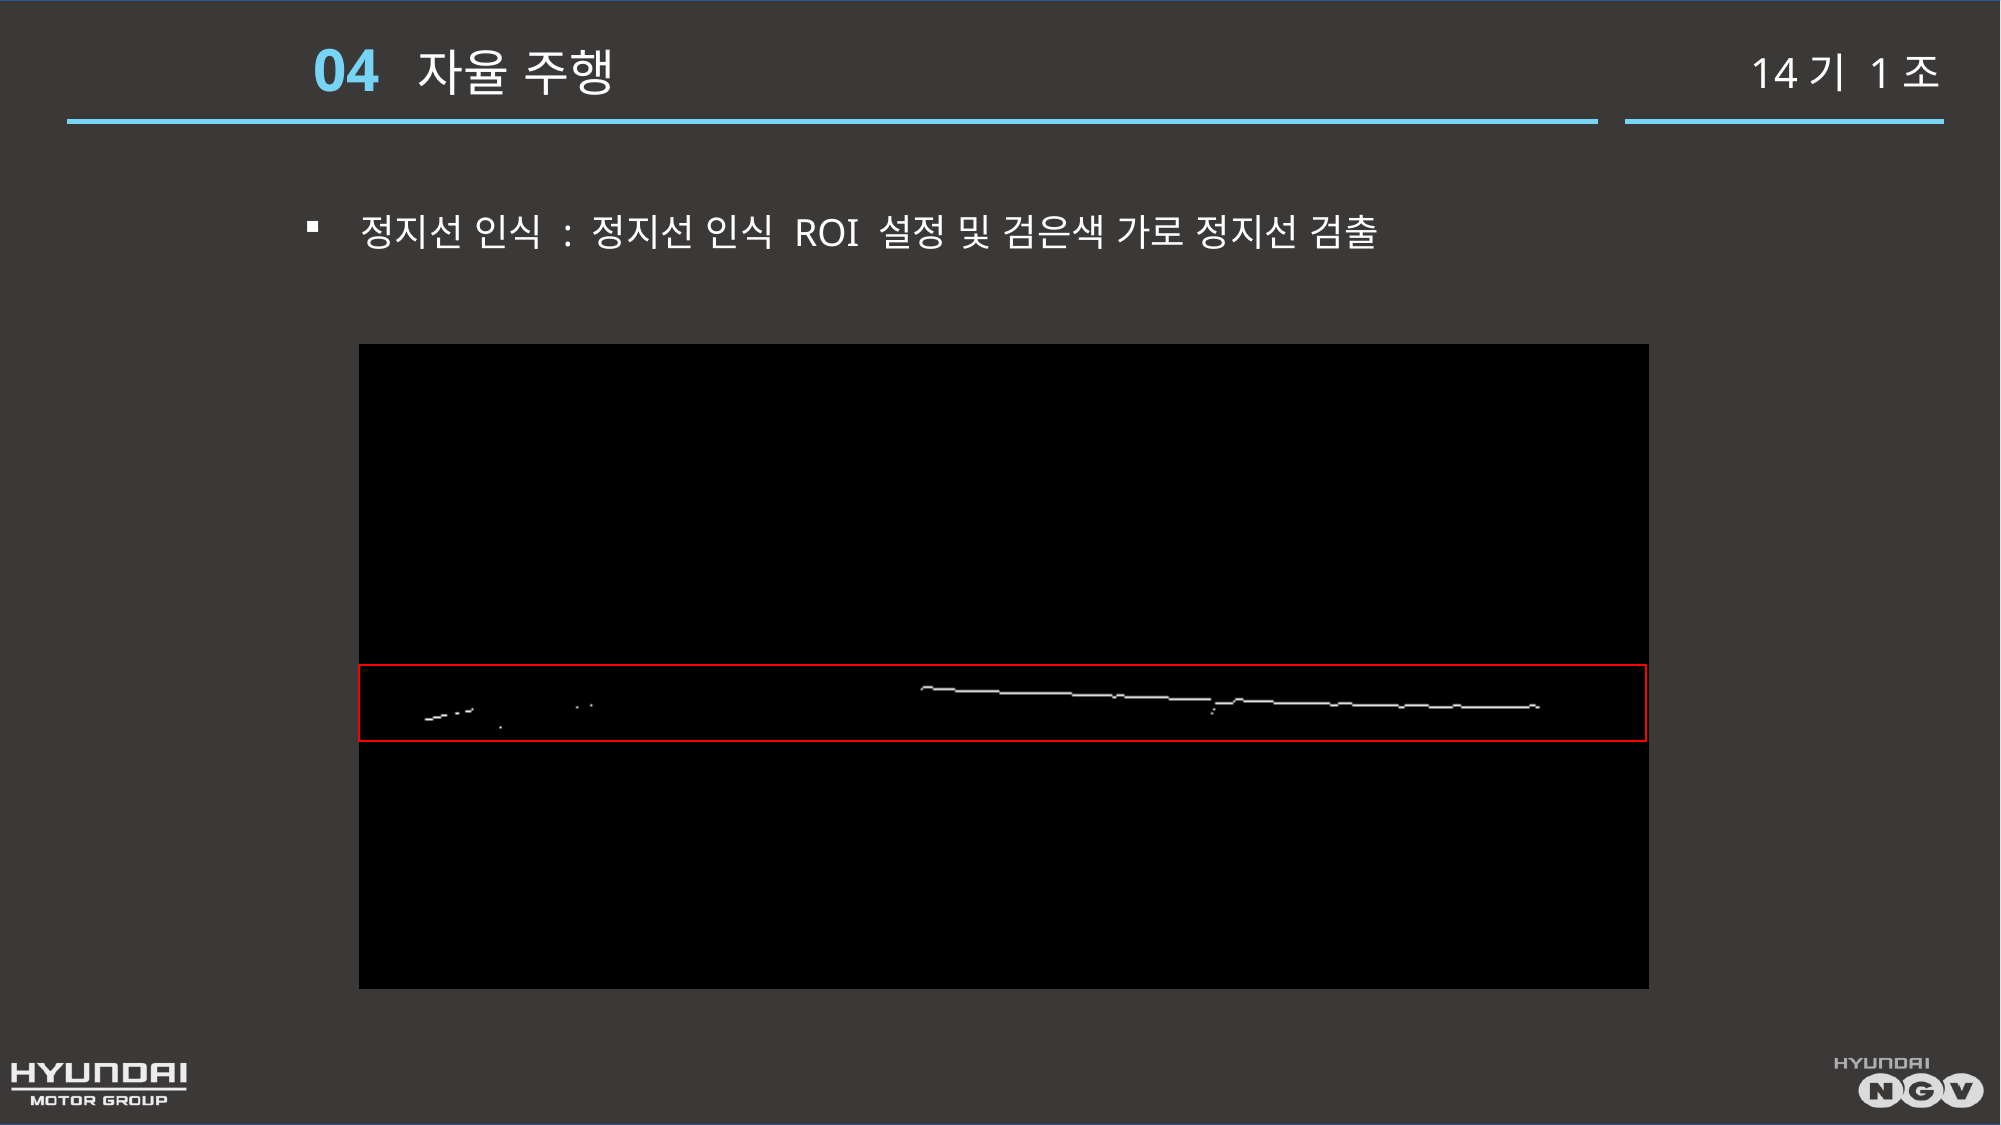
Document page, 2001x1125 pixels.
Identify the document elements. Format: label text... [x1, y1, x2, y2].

title 04 자율 주행 [298, 34, 1010, 121]
picture [186, 283, 1823, 1118]
text_box 정지선 인식 : 정지선 인식 ROI 설정 및 검은색 가로 정지선 검출 [291, 203, 1437, 283]
